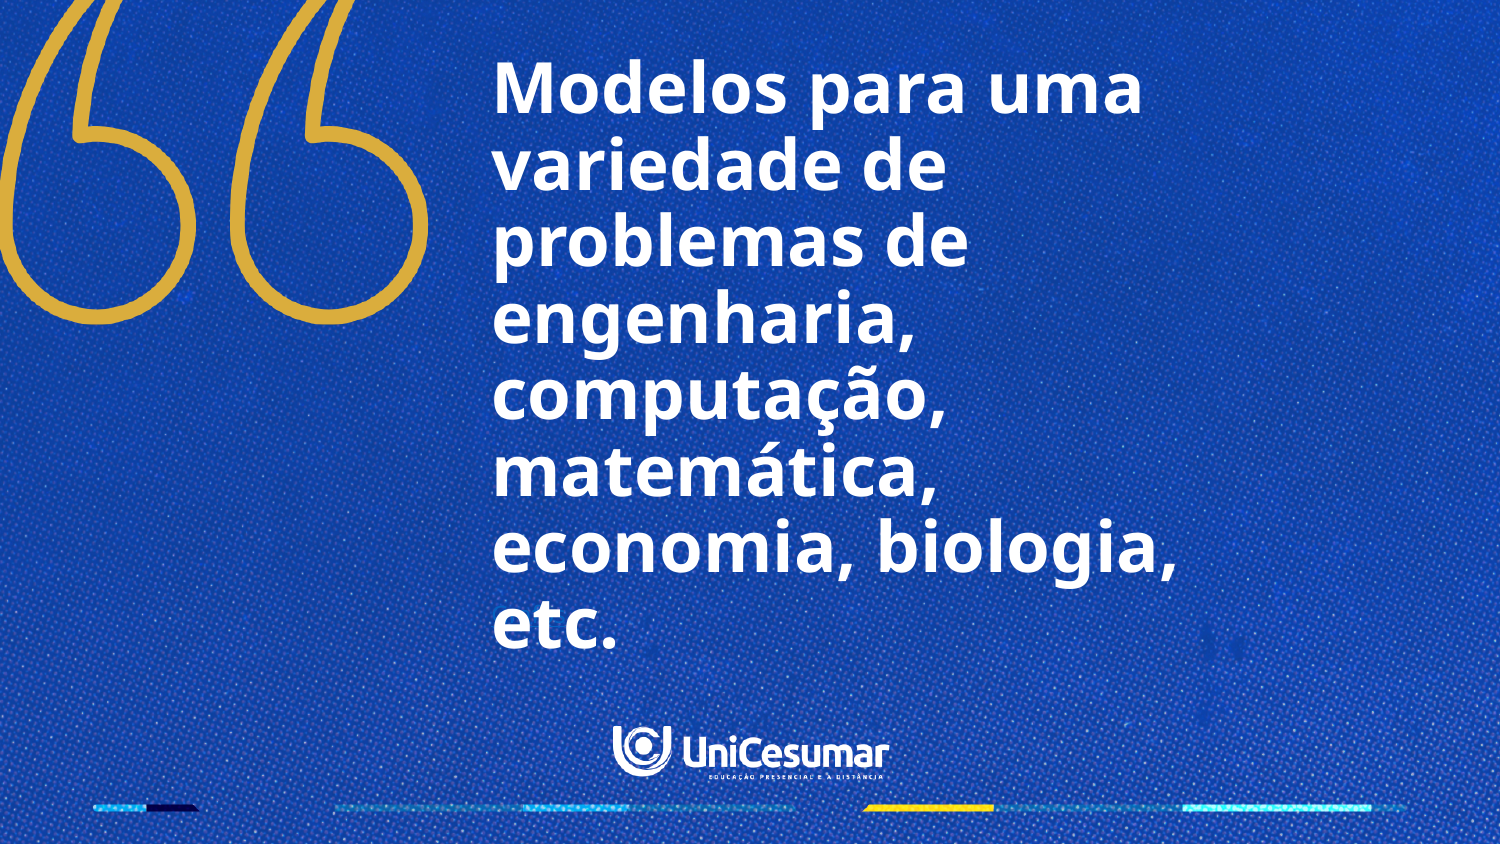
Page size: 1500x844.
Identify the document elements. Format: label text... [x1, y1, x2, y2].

picture [0, 0, 1500, 844]
title Modelos para uma variedade de problemas de engenharia, computação, matemática, economia, biologia, etc. [476, 124, 1328, 593]
list Grafos [476, 593, 1328, 637]
